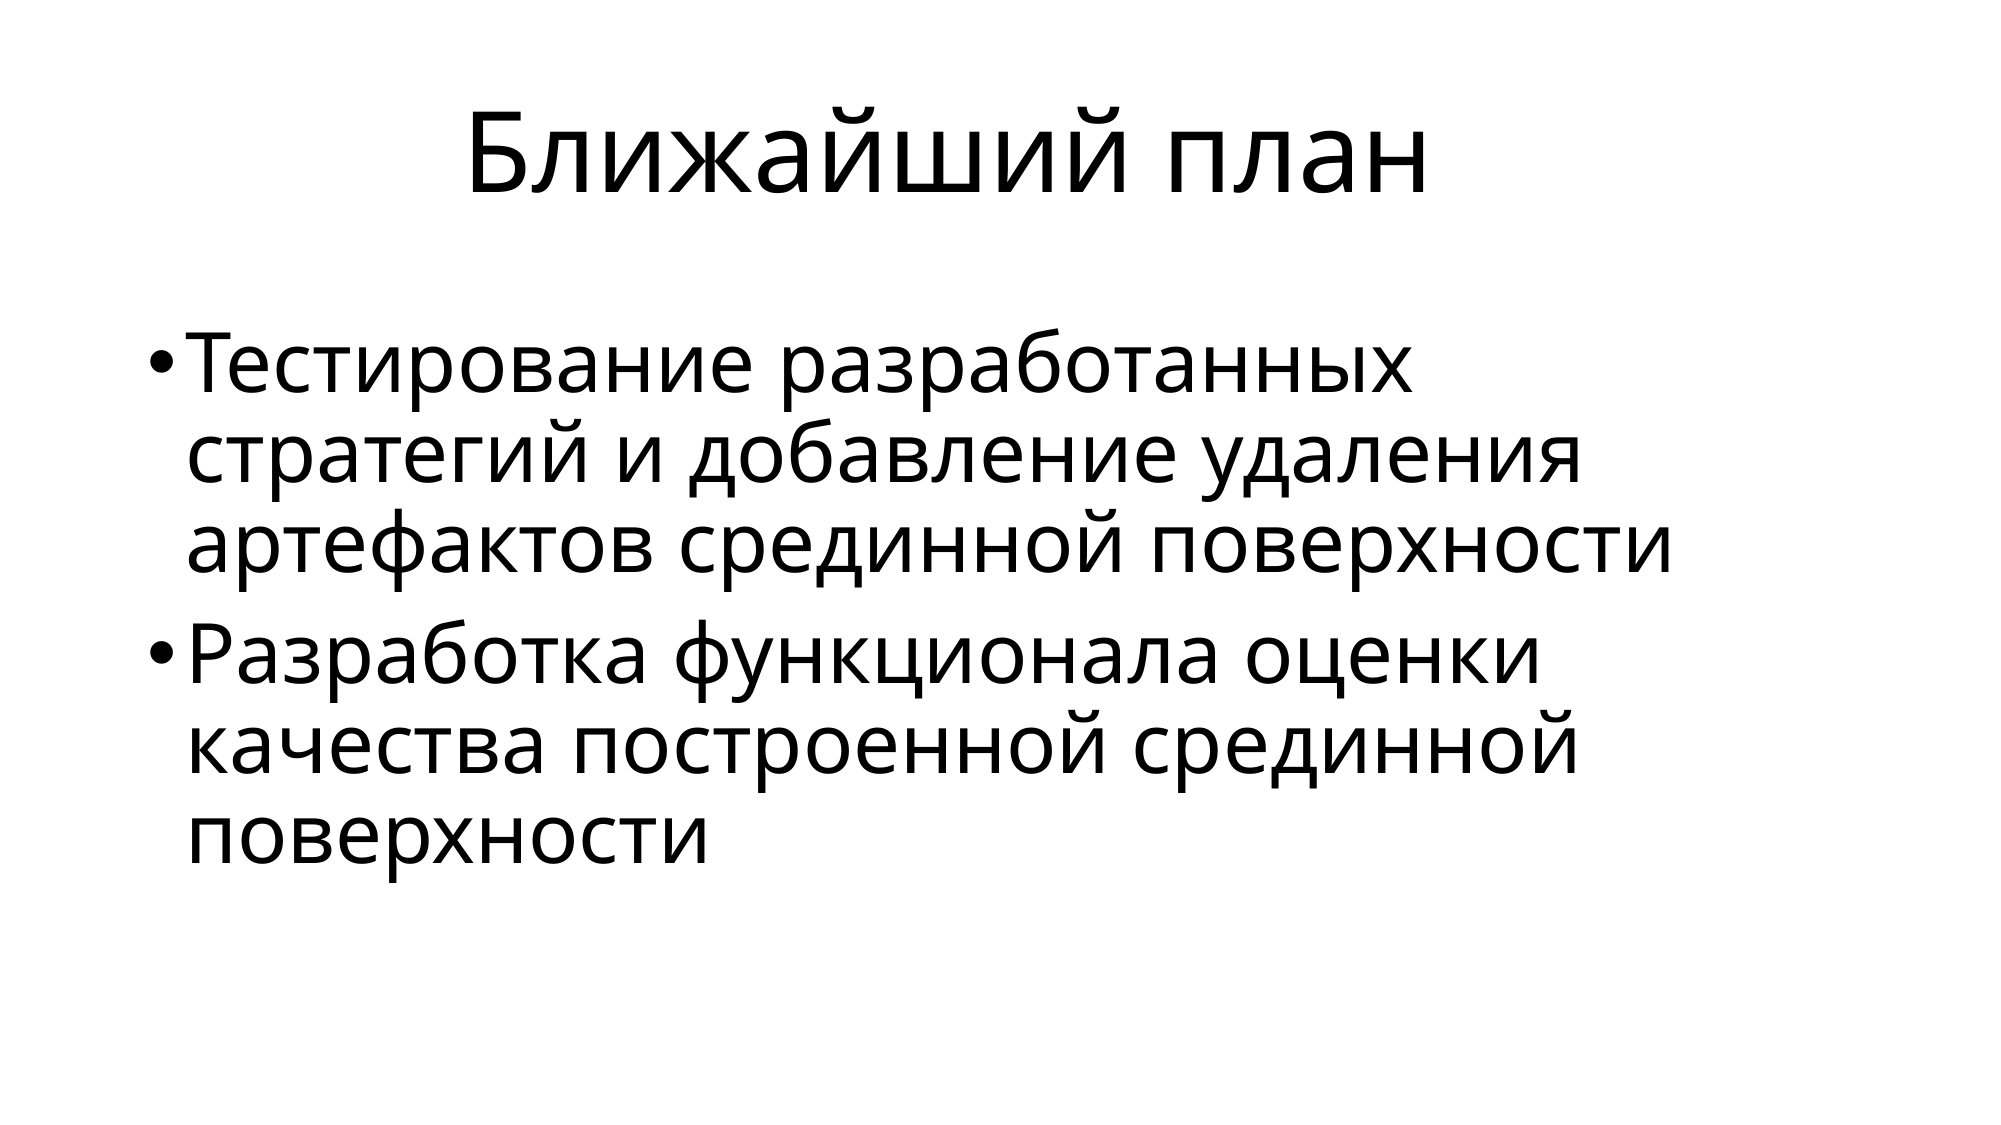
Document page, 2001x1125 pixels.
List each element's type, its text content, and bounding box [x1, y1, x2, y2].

list Тестирование разработанных стратегий и добавление удаления артефактов срединной поверхности Разработка функционала оценки качества построенной срединной поверхности [132, 313, 1858, 814]
text_box Ближайший план [447, 72, 1448, 223]
